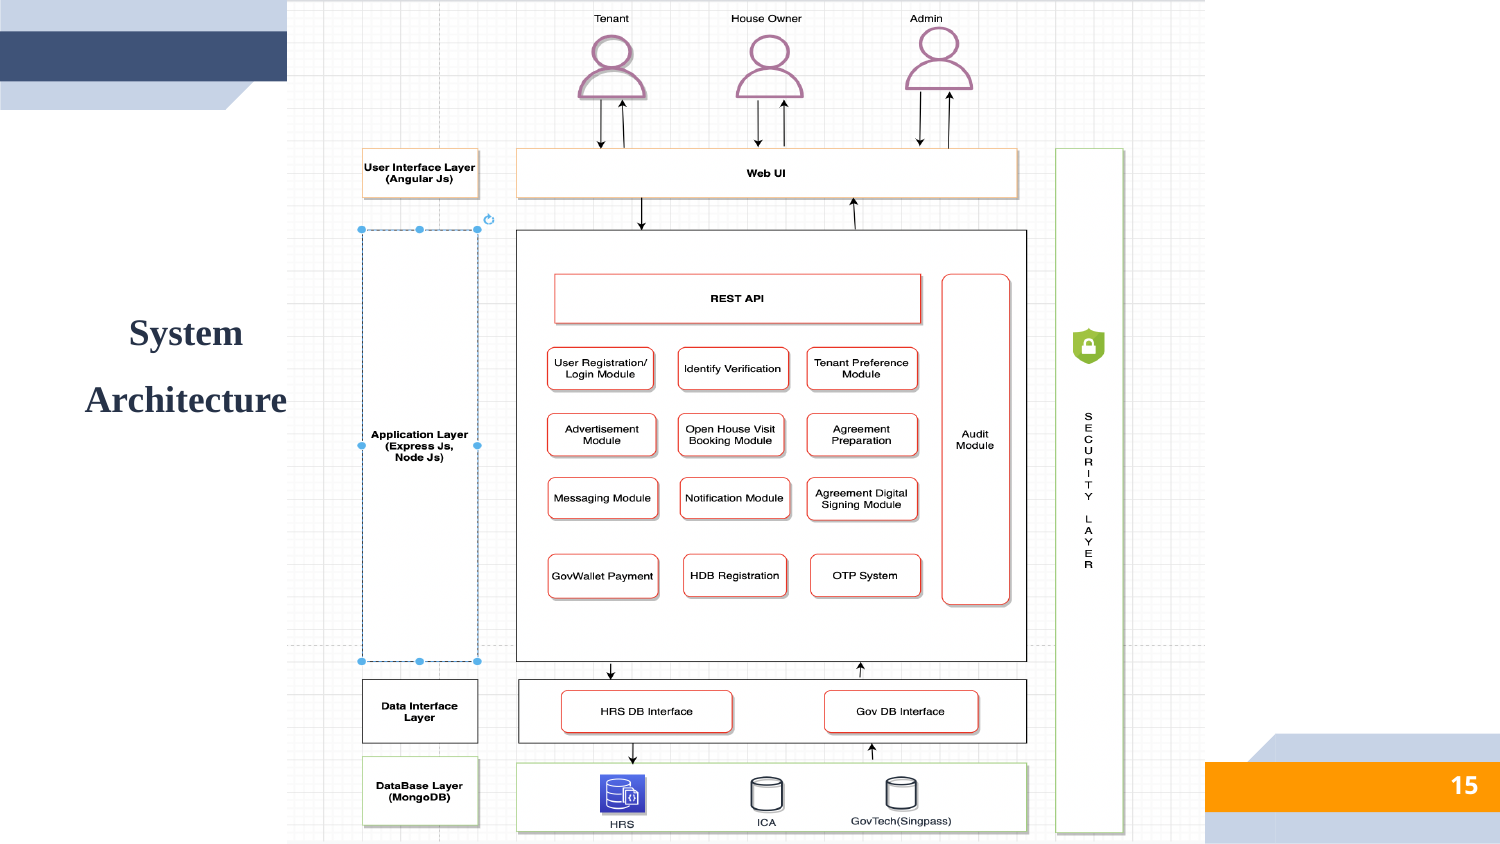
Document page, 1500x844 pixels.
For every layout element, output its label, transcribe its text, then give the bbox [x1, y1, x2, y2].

text_box System Architecture [21, 285, 281, 421]
slide_number 15 [1249, 760, 1494, 813]
picture [286, 0, 1205, 844]
